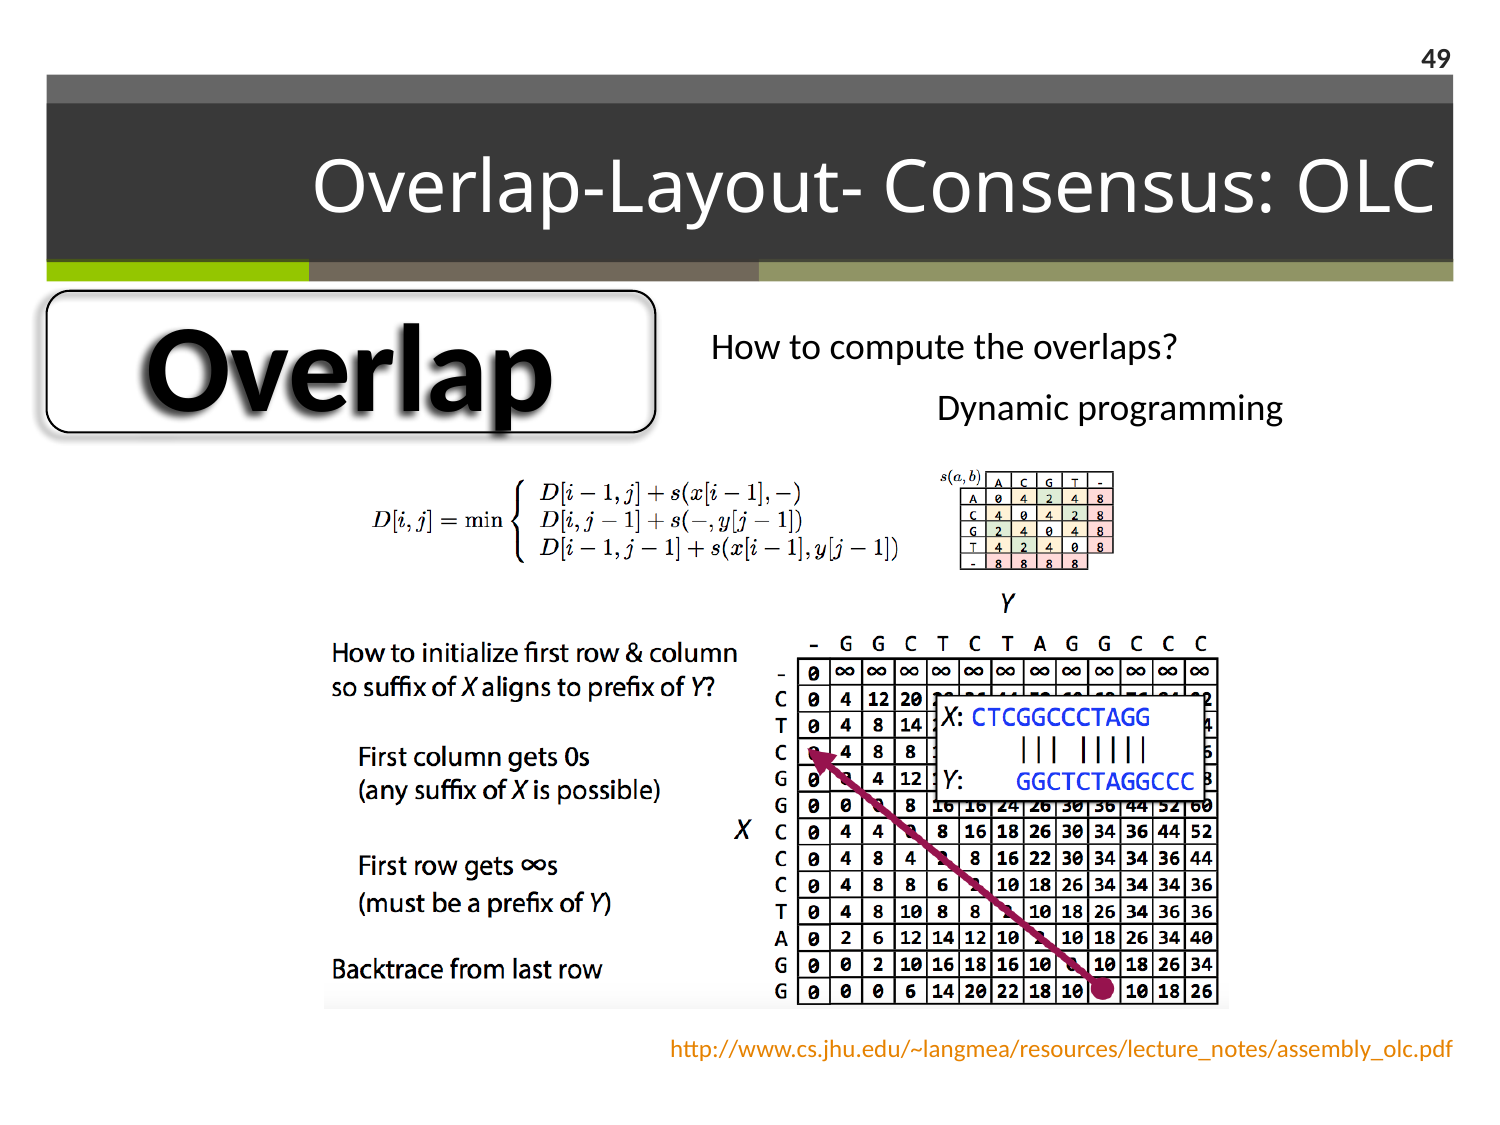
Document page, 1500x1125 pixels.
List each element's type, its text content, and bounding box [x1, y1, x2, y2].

text_box Overlap [45, 289, 657, 434]
text_box http://www.cs.jhu.edu/~langmea/resources/lecture_notes/assembly_olc.pdf [655, 1025, 1495, 1070]
text_box How to compute the overlaps? [696, 314, 1306, 375]
title Overlap-Layout- Consensus: OLC [46, 103, 1454, 263]
picture [324, 465, 1229, 1010]
slide_number 49 [1362, 27, 1466, 87]
text_box Dynamic programming [922, 375, 1307, 436]
